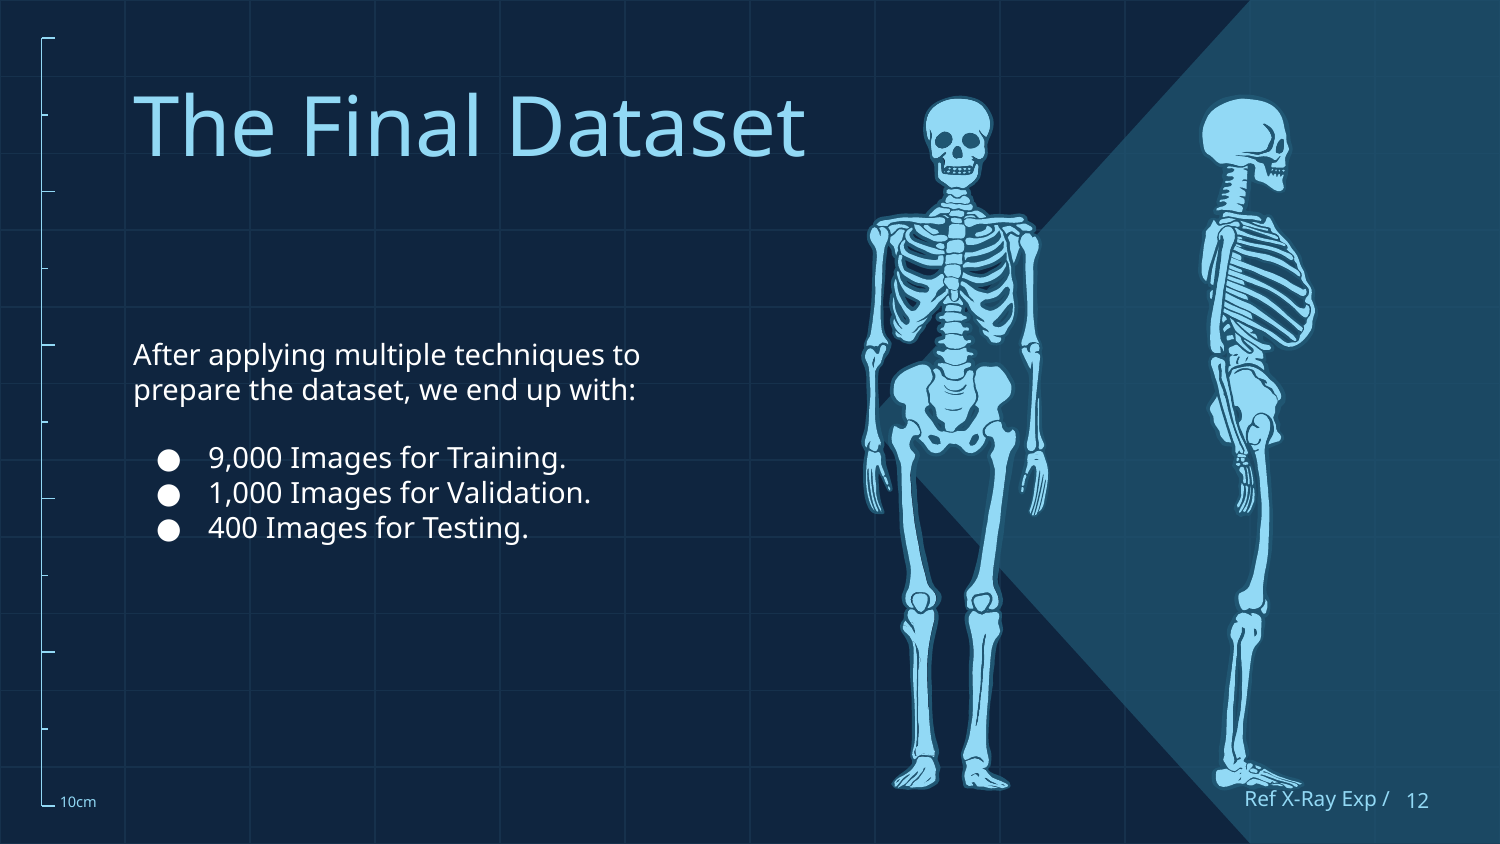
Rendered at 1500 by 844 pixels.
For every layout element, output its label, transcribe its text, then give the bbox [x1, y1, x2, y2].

slide_number Ref X-Ray Exp / [1207, 777, 1411, 820]
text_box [859, 93, 1052, 792]
slide_number ‹#› [1411, 778, 1458, 820]
title The Final Dataset [118, 72, 1382, 167]
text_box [1197, 93, 1320, 792]
subtitle After applying multiple techniques to prepare the dataset, we end up with: 9,000 Images for Training. 1,000 Images for Validation. 400 Images for Testing. [118, 321, 743, 779]
